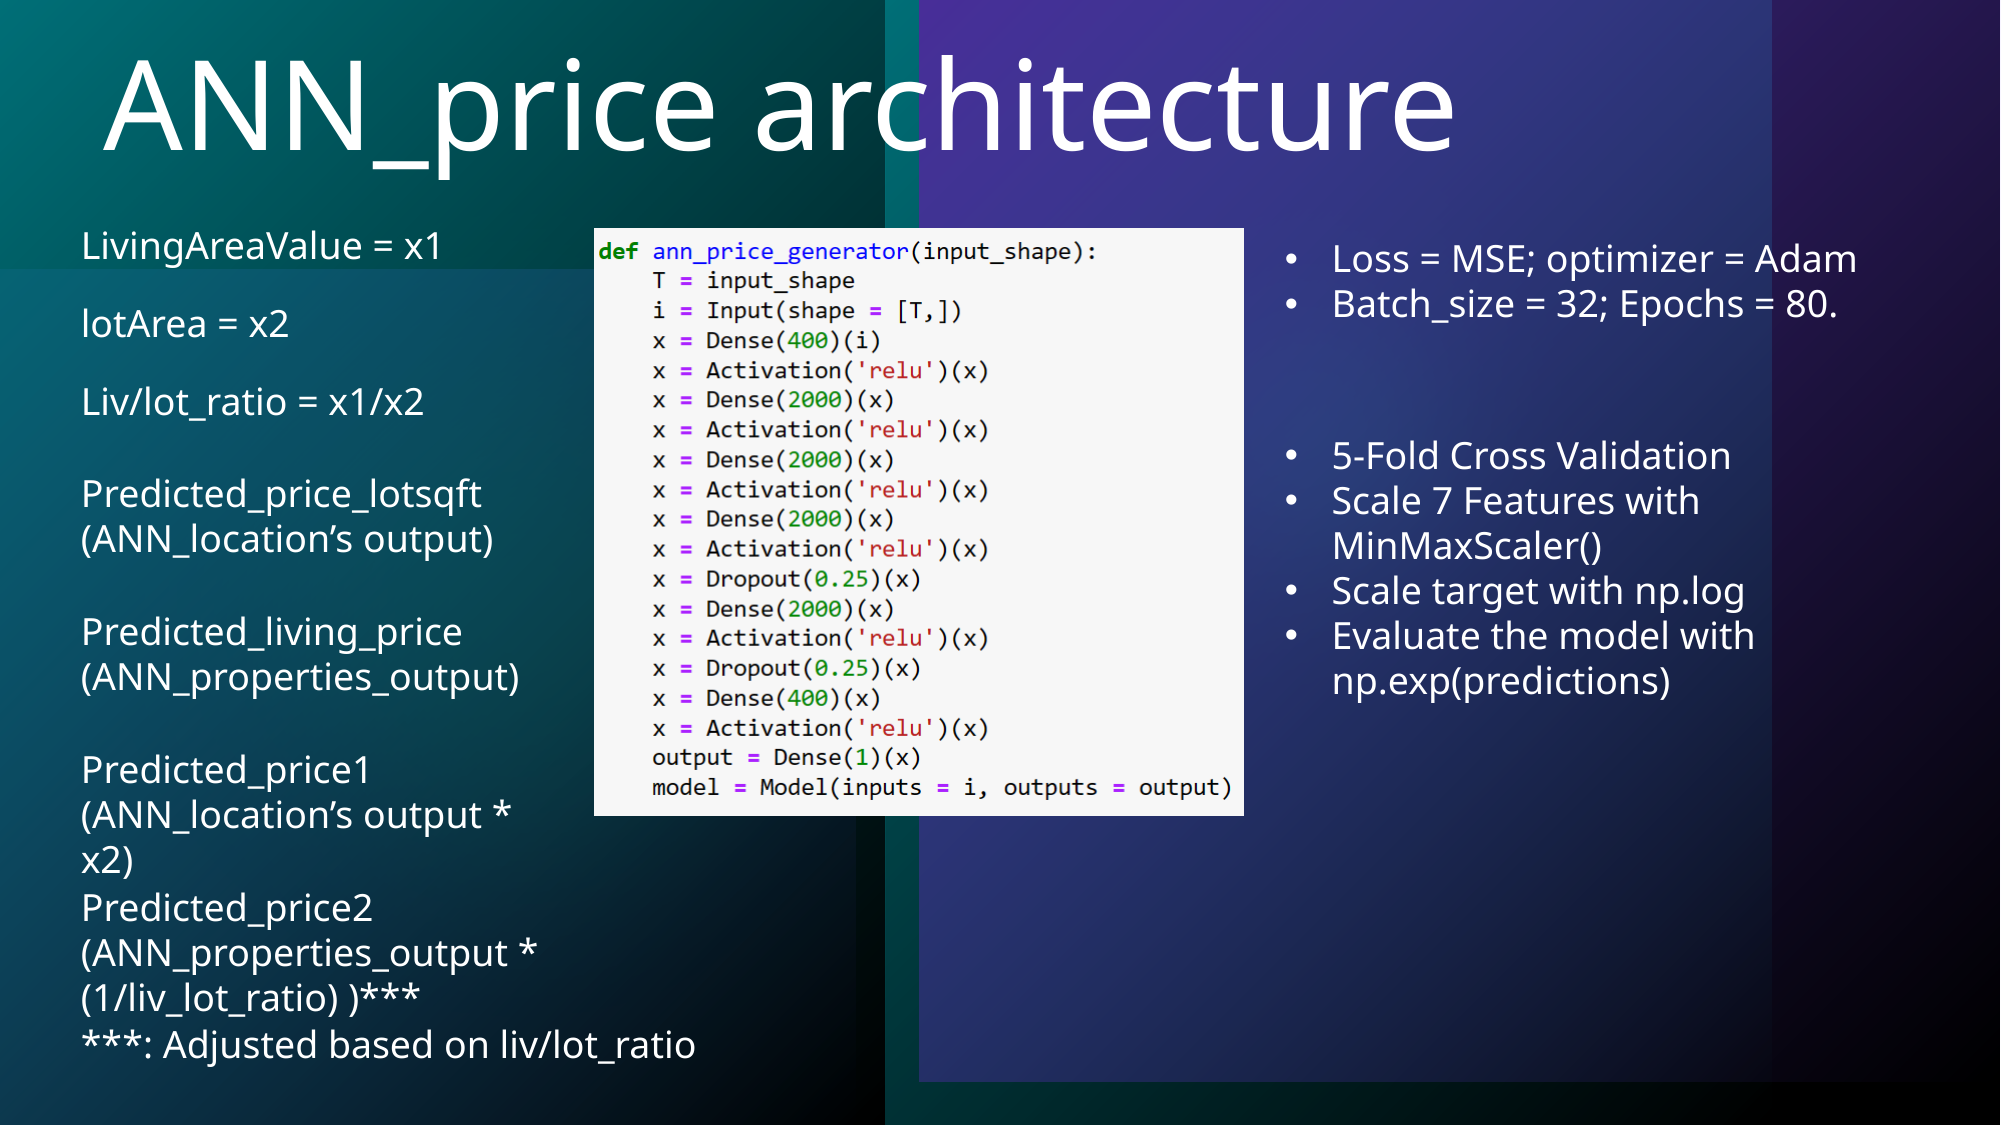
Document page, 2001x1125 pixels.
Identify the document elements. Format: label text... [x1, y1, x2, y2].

text_box Predicted_price1 (ANN_location’s output * x2) [66, 738, 587, 876]
picture [594, 228, 1244, 816]
text_box lotArea = x2 [66, 292, 472, 353]
text_box Loss = MSE; optimizer = Adam Batch_size = 32; Epochs = 80. [1270, 228, 1934, 333]
text_box LivingAreaValue = x1 [66, 214, 472, 275]
title ANN_price architecture [88, 34, 1910, 215]
text_box ***: Adjusted based on liv/lot_ratio [66, 1026, 728, 1074]
text_box Predicted_price_lotsqft (ANN_location’s output) [66, 462, 525, 568]
text_box Liv/lot_ratio = x1/x2 [66, 370, 472, 431]
text_box Predicted_living_price (ANN_properties_output) [66, 600, 538, 706]
text_box 5-Fold Cross Validation Scale 7 Features with MinMaxScaler() Scale target with np.log Evaluate the model with np.exp(predictions) [1270, 424, 1979, 710]
text_box Predicted_price2 (ANN_properties_output * (1/liv_lot_ratio) )*** [66, 876, 903, 1026]
